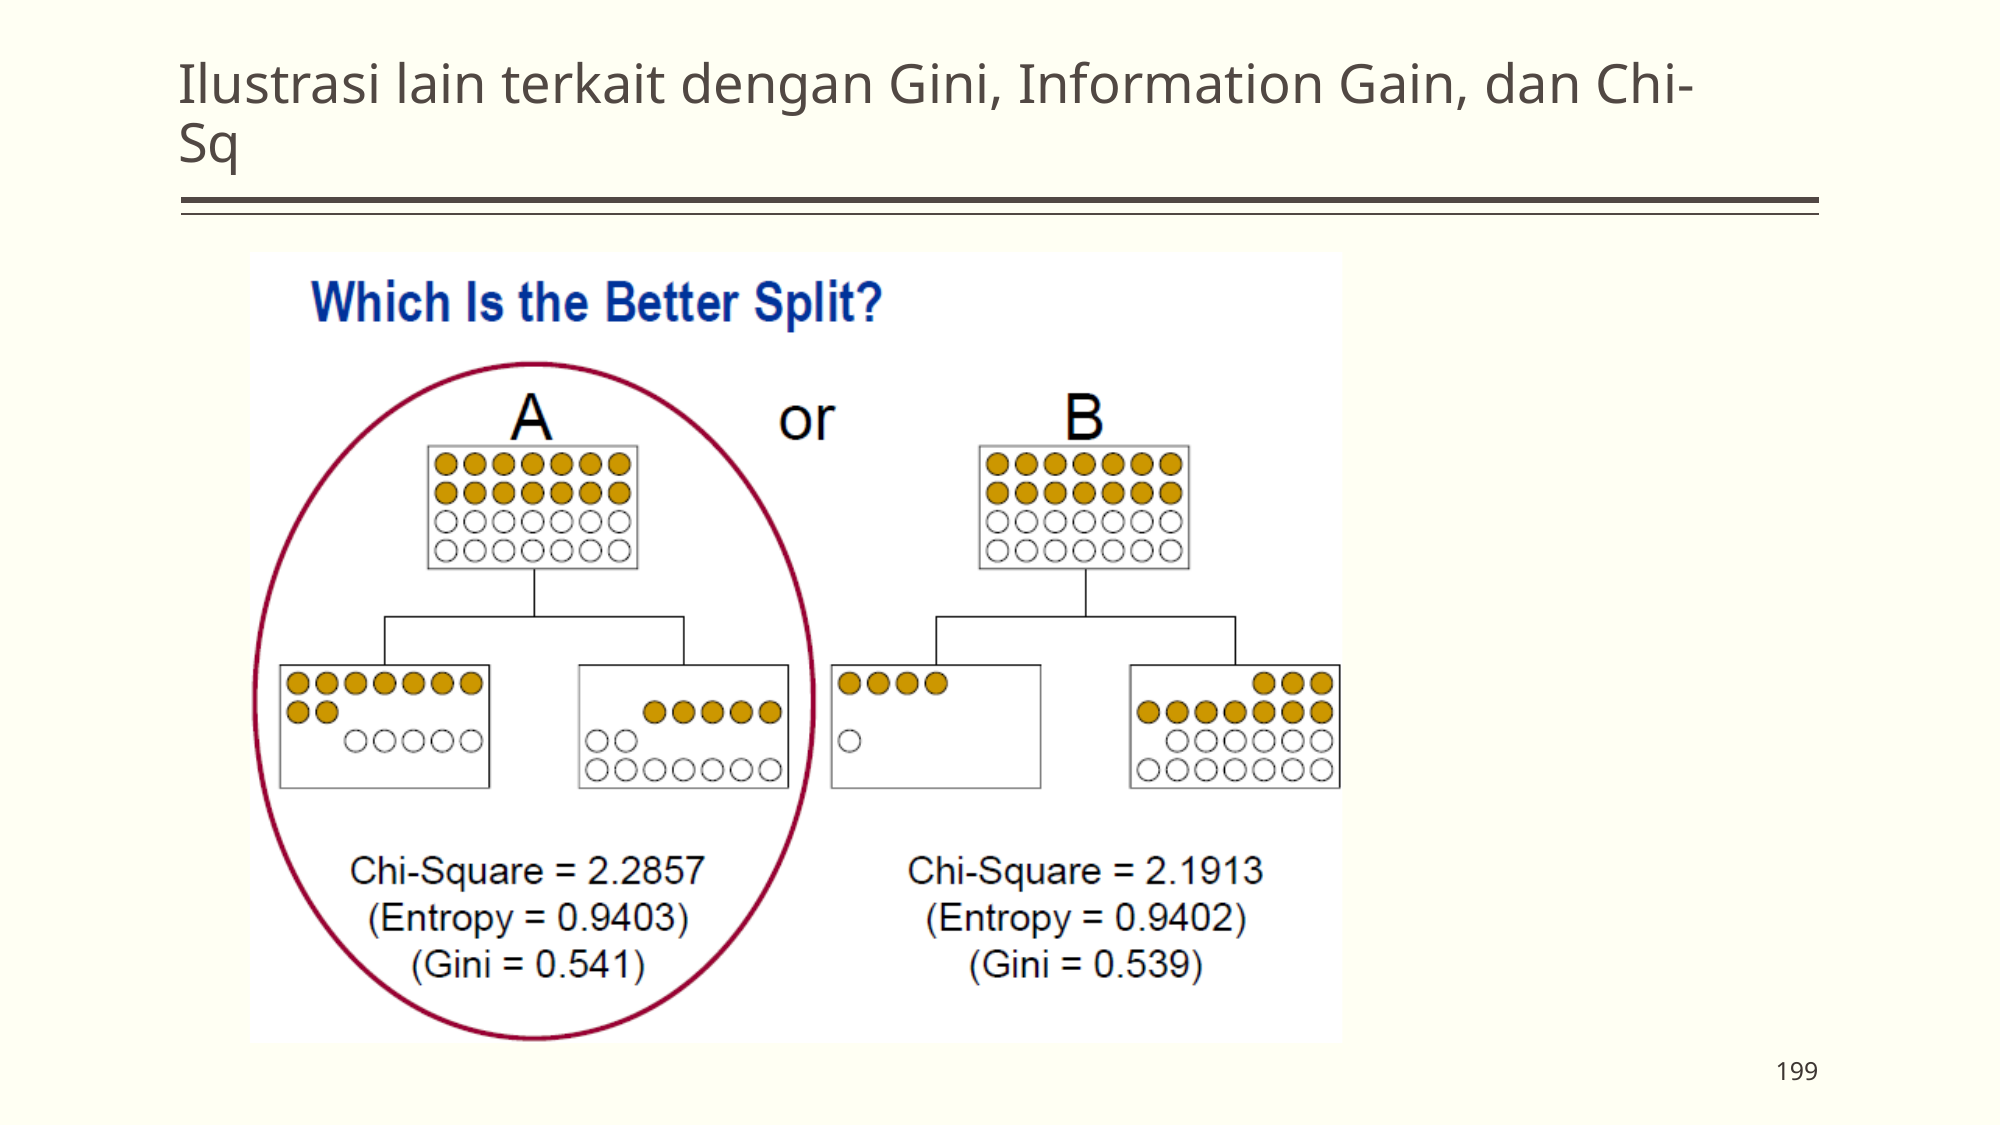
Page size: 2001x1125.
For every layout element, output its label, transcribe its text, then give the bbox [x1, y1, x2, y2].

picture [249, 251, 1343, 1043]
title Ilustrasi lain terkait dengan Gini, Information Gain, dan Chi-Sq [178, 0, 1697, 182]
slide_number 199 [1518, 1042, 1819, 1103]
